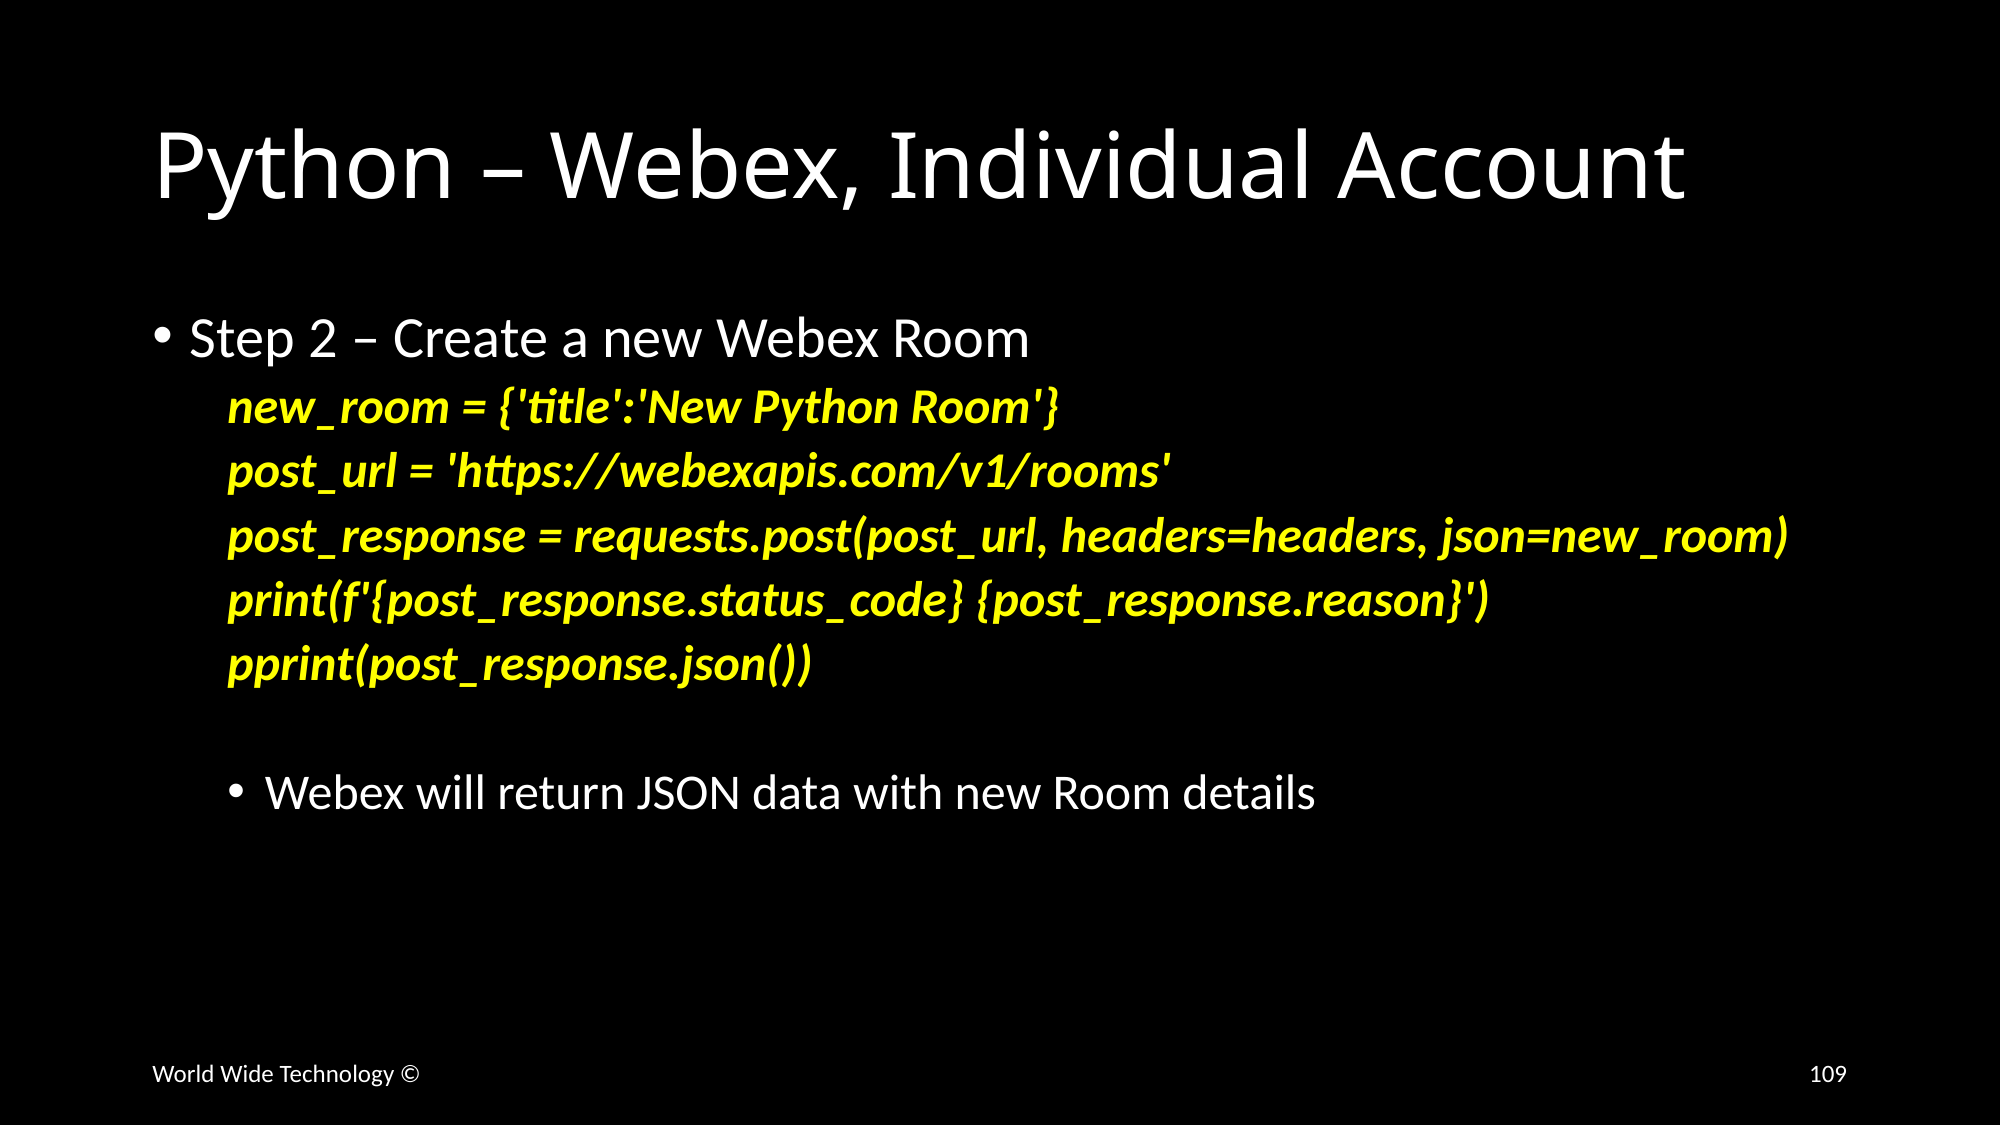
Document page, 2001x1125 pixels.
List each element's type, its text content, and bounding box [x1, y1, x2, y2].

list Step 2 – Create a new Webex Room new_room = {'title':'New Python Room'} post_url = 'https://webexapis.com/v1/rooms' post_response = requests.post(post_url, headers=headers, json=new_room) print(f'{post_response.status_code} {post_response.reason}') pprint(post_response.json()) Webex will return JSON data with new Room details [137, 299, 1950, 1014]
slide_number World Wide Technology © [137, 1042, 588, 1103]
title Python – Webex, Individual Account [137, 59, 1863, 278]
slide_number 109 [1412, 1042, 1863, 1103]
